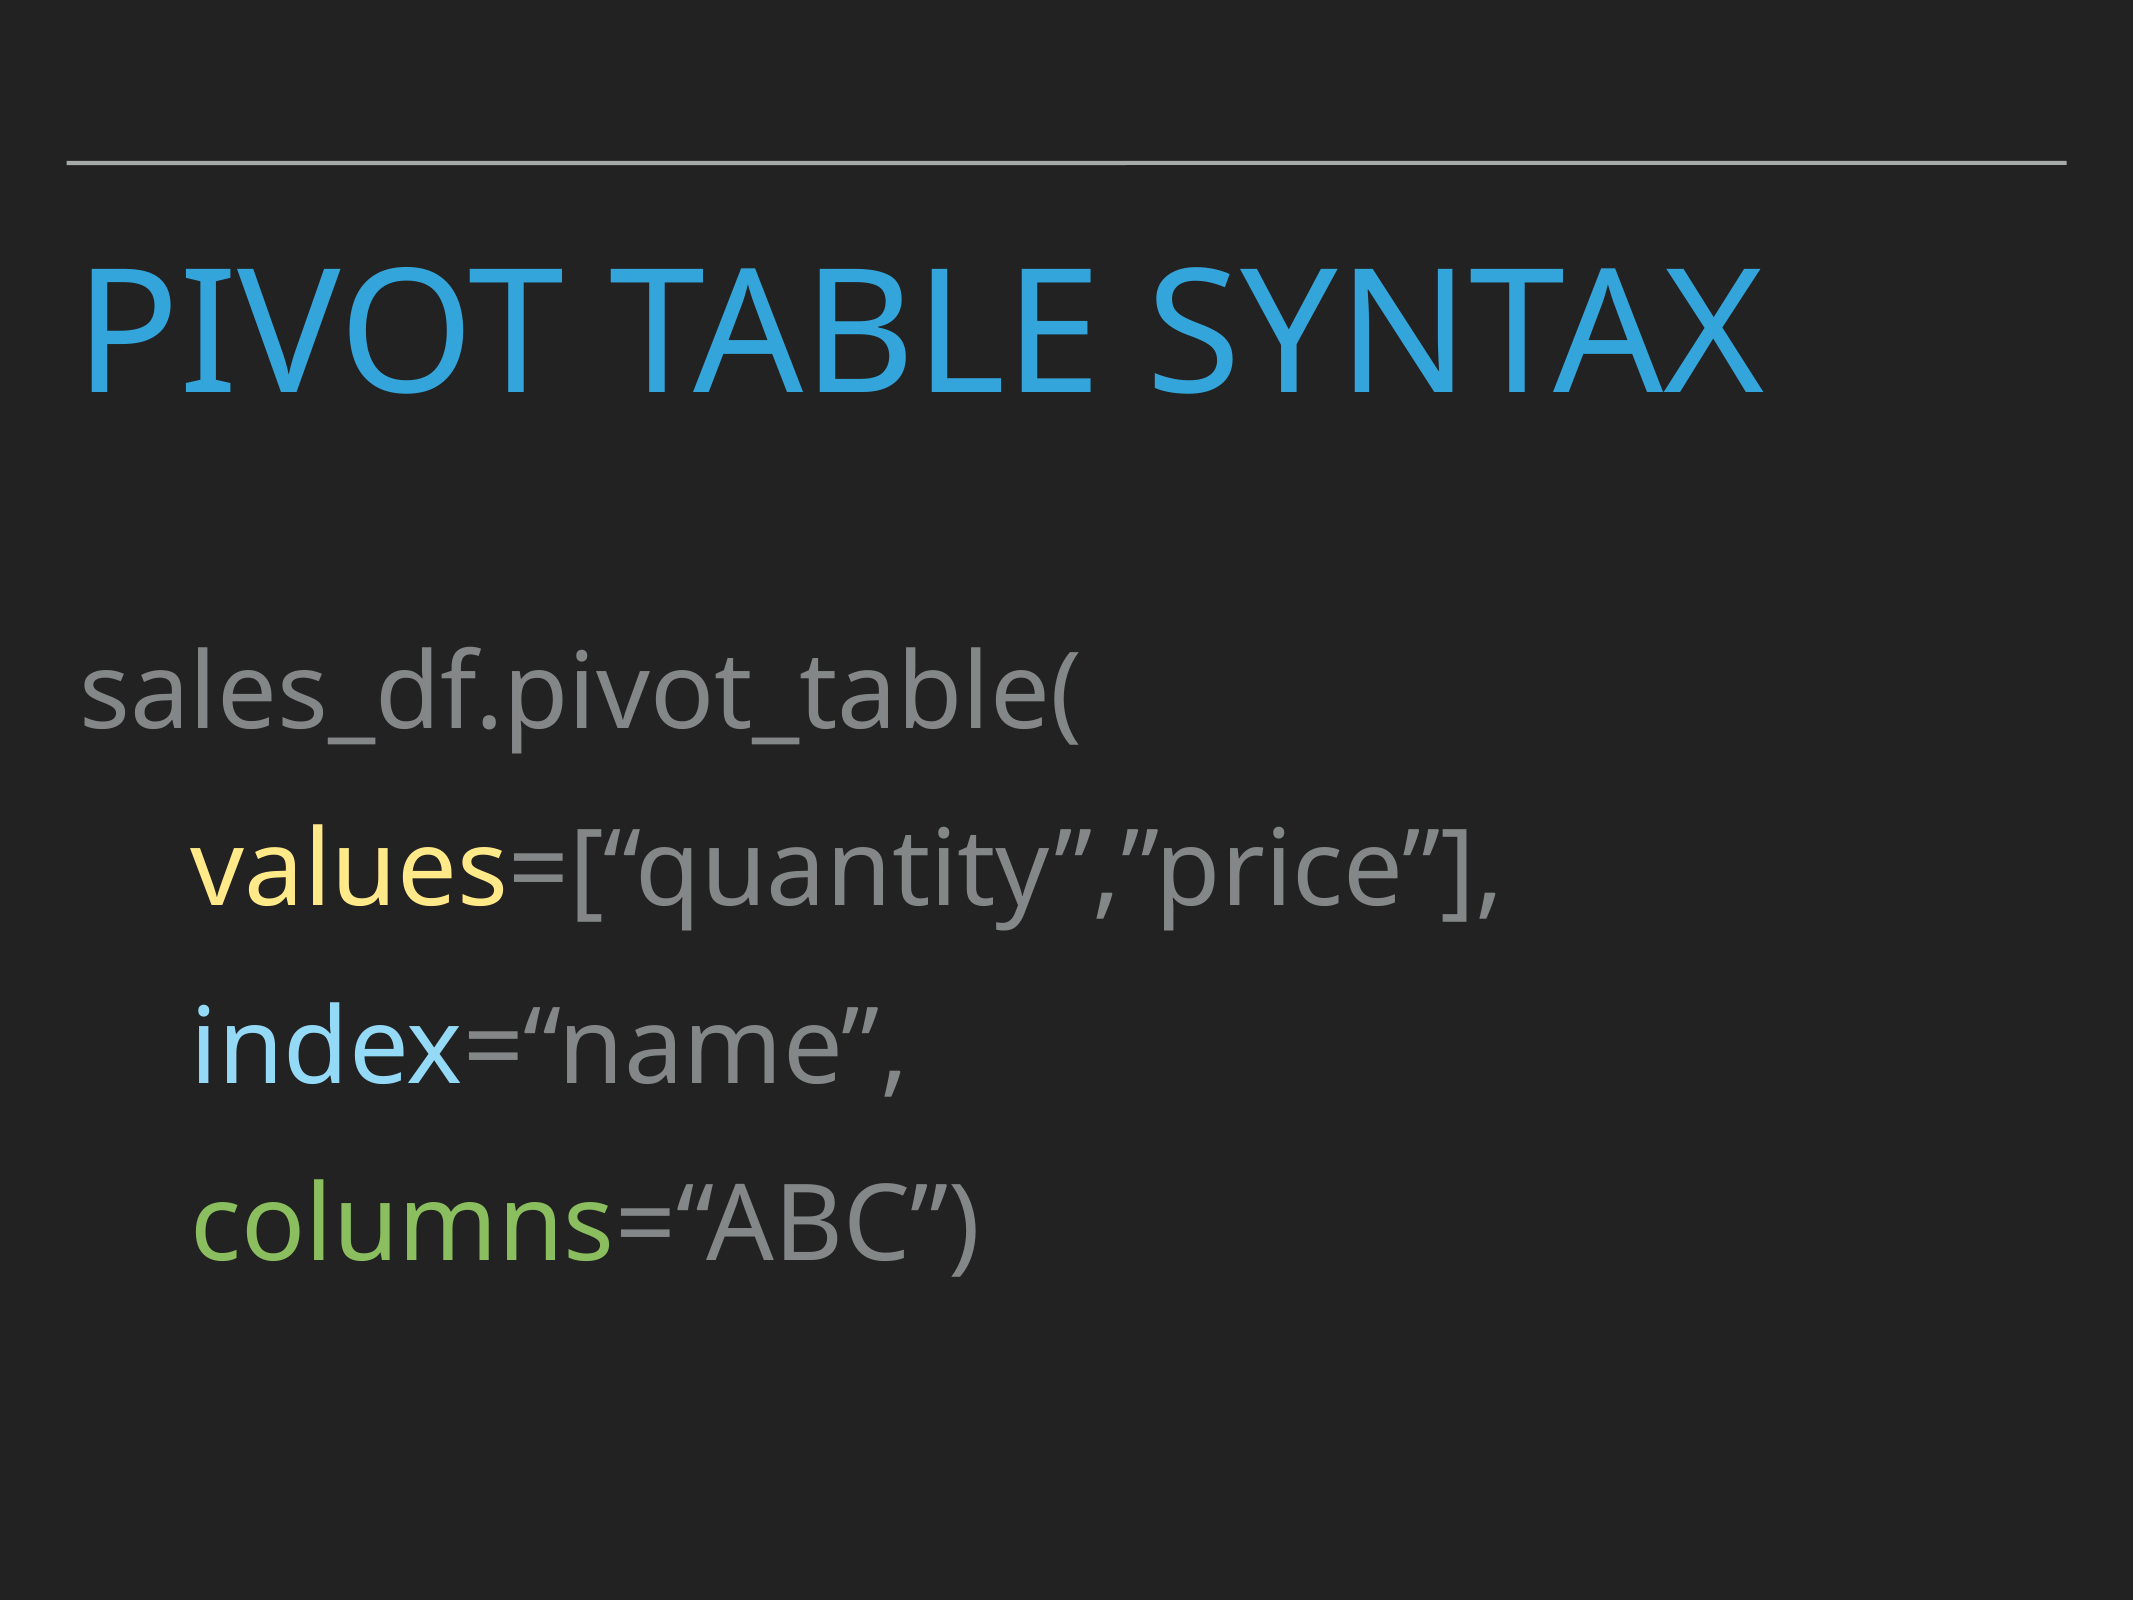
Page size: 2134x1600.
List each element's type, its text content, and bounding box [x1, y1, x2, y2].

text_box sales_df.pivot_table( values=[“quantity”,”price”], index=“name”, columns=“ABC”) [71, 613, 2134, 1291]
title Pivot table syntax [66, 251, 2068, 445]
